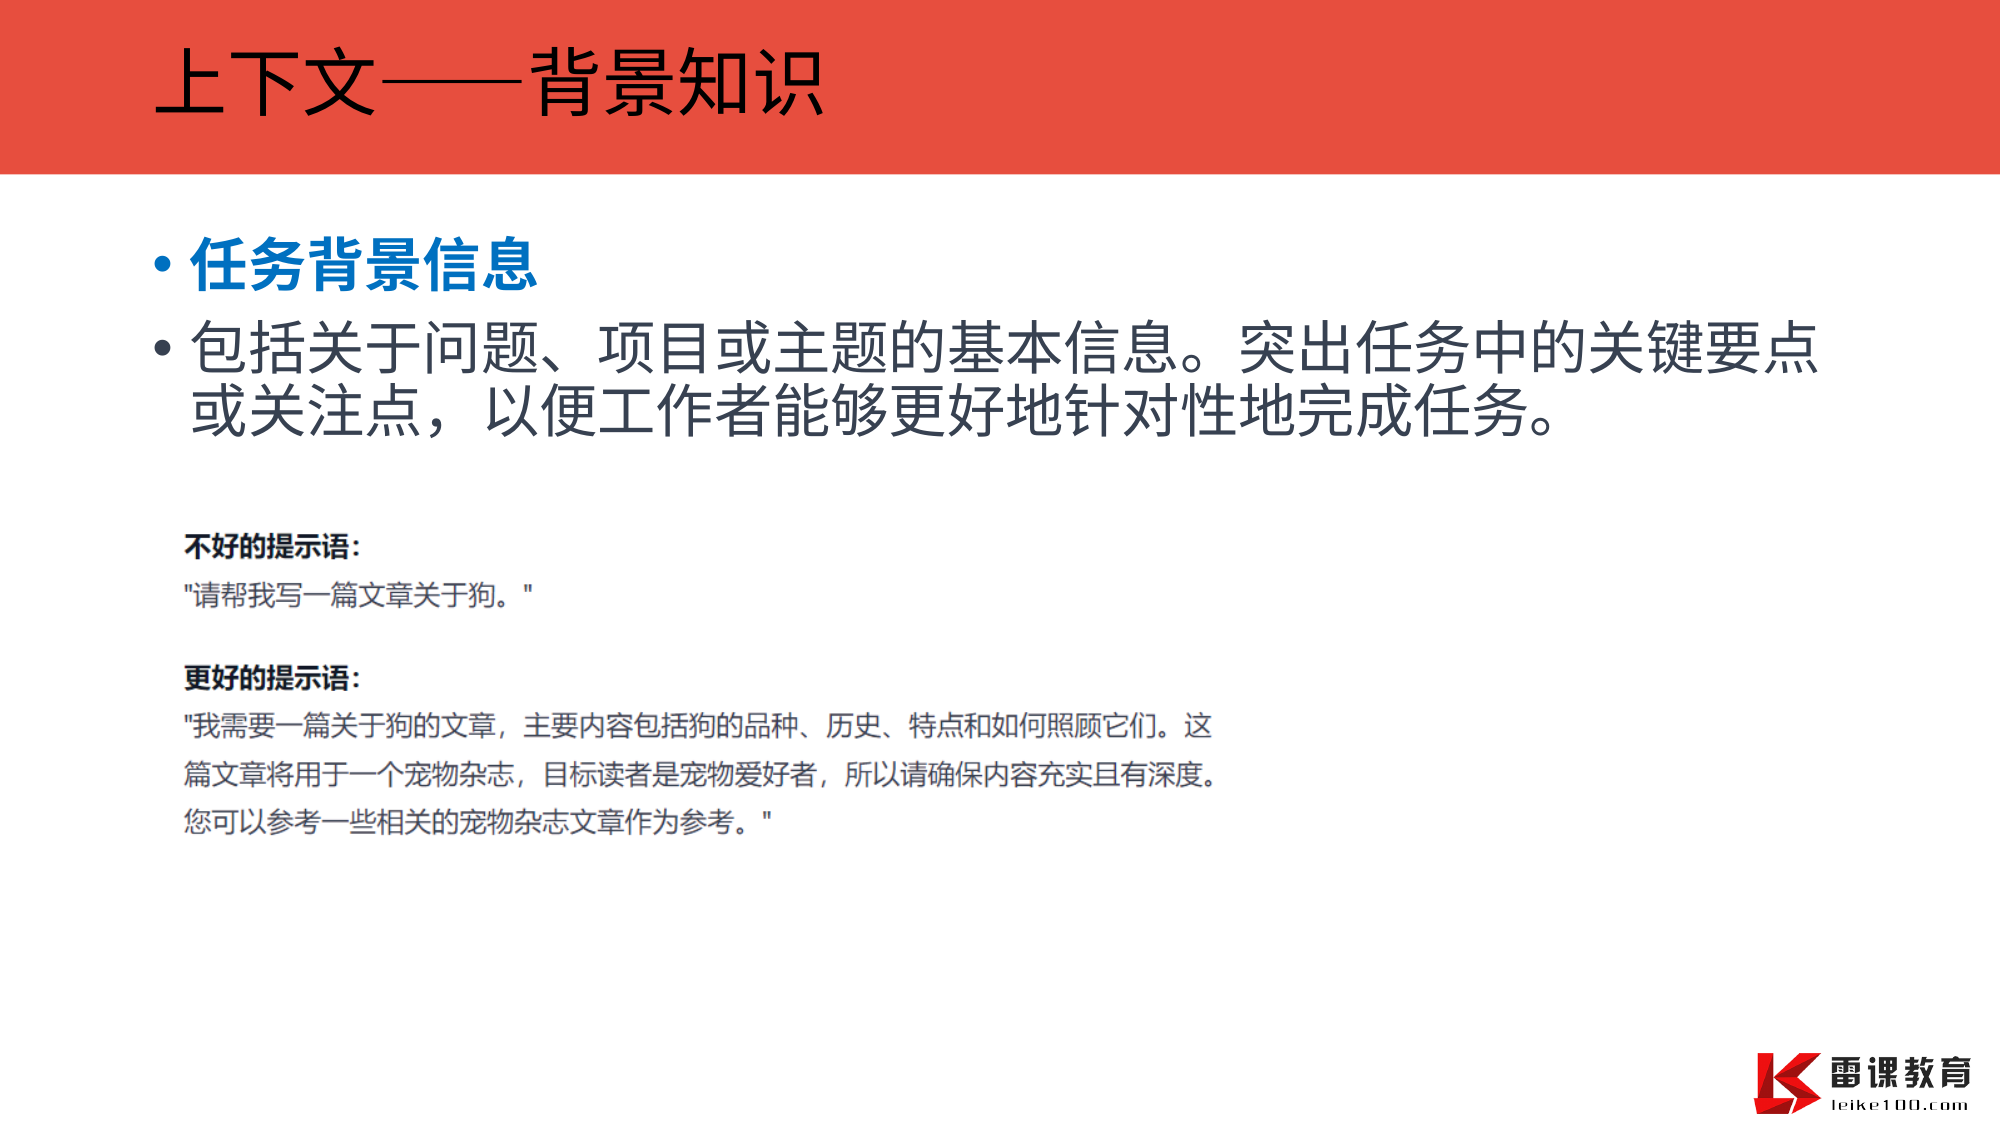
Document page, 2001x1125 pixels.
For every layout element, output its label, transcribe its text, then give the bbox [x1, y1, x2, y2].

picture [1753, 1053, 1971, 1114]
title 上下文——背景知识 [137, 14, 1863, 159]
picture [161, 518, 1264, 864]
list 任务背景信息 包括关于问题、项目或主题的基本信息。突出任务中的关键要点或关注点，以便工作者能够更好地针对性地完成任务。 [137, 228, 1863, 1014]
